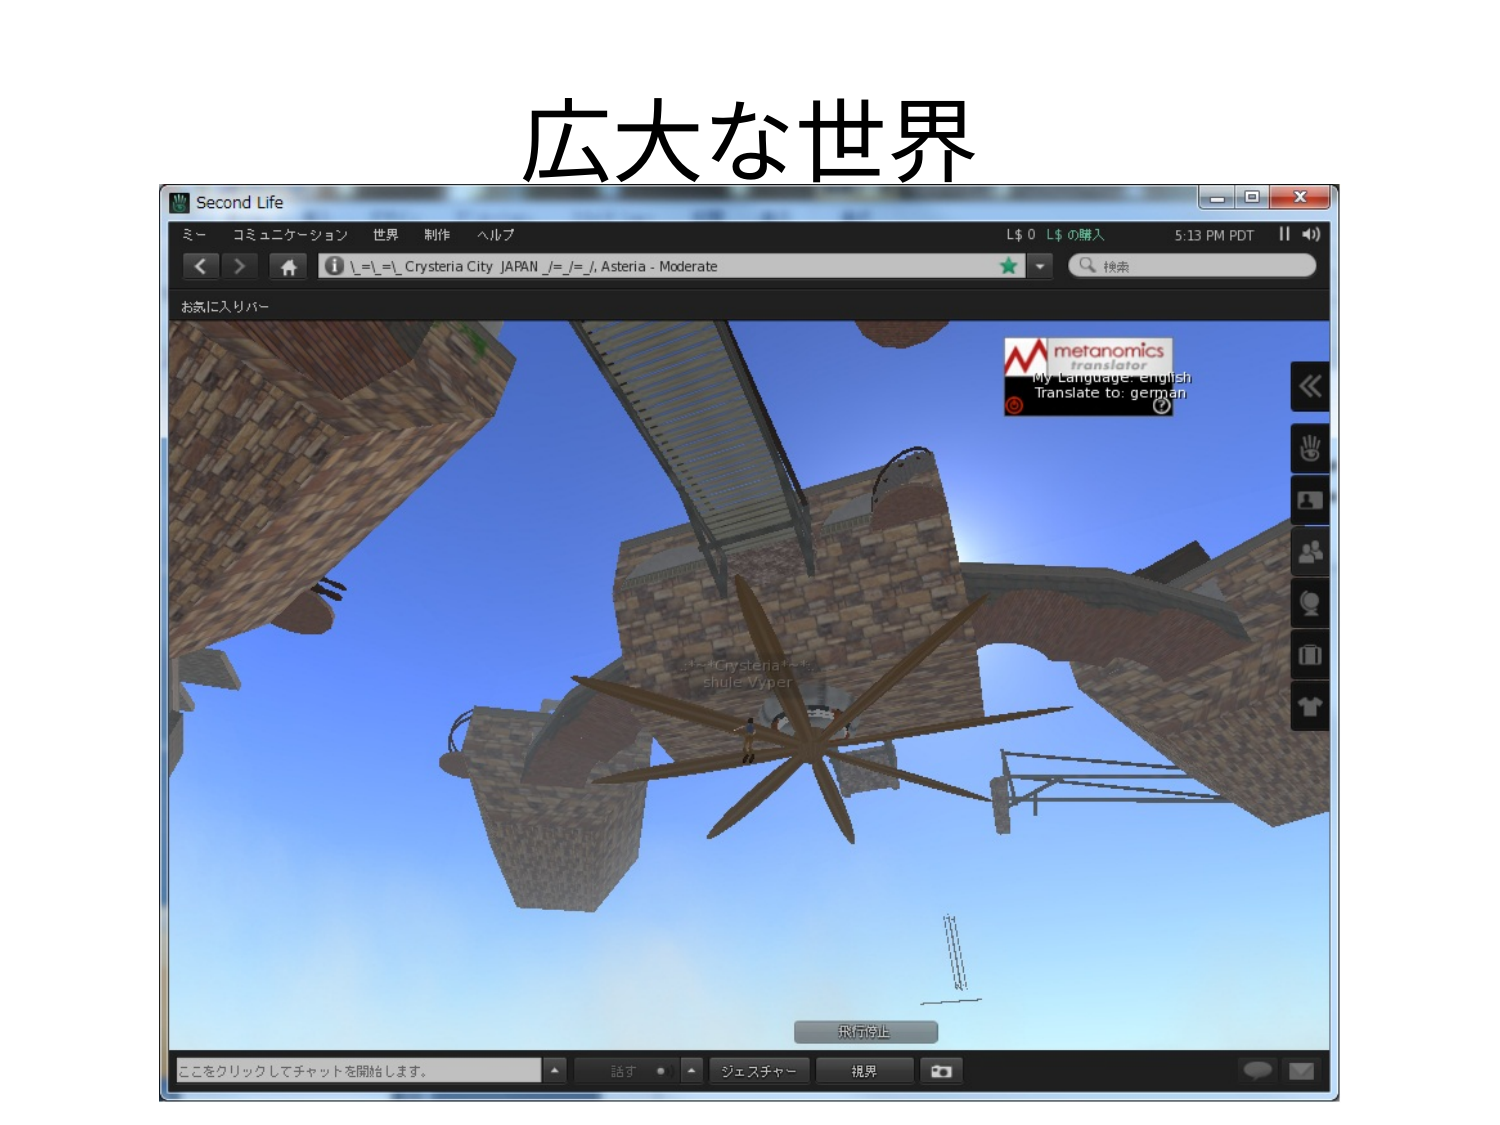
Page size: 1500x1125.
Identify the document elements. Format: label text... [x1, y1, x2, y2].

title 広大な世界 [75, 45, 1425, 233]
picture [159, 184, 1341, 1103]
